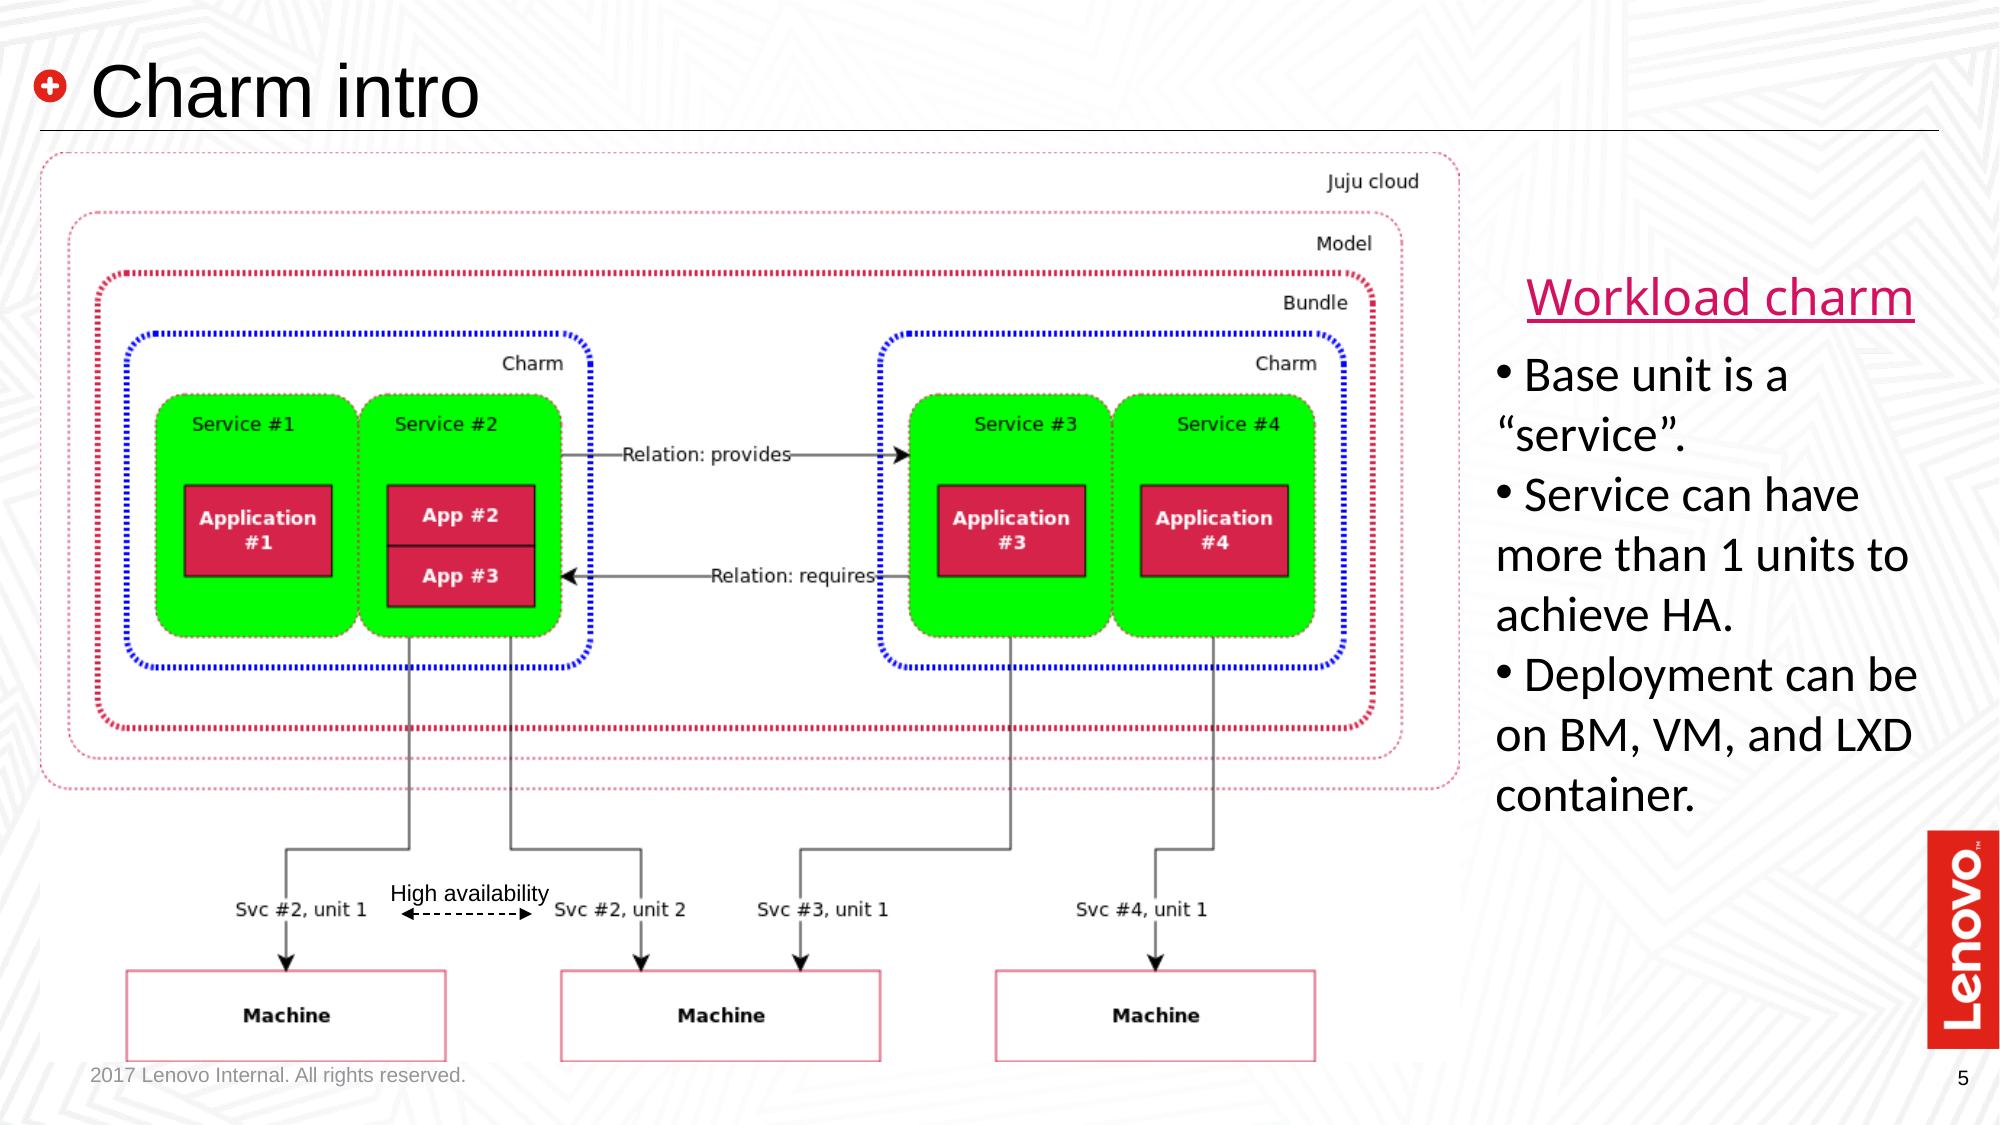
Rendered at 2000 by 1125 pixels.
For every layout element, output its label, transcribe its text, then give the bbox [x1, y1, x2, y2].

picture [0, 0, 2000, 1125]
title Charm intro [90, 45, 1907, 129]
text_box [1480, 257, 1962, 834]
footer 2017 Lenovo Internal. All rights reserved. [90, 1070, 486, 1088]
